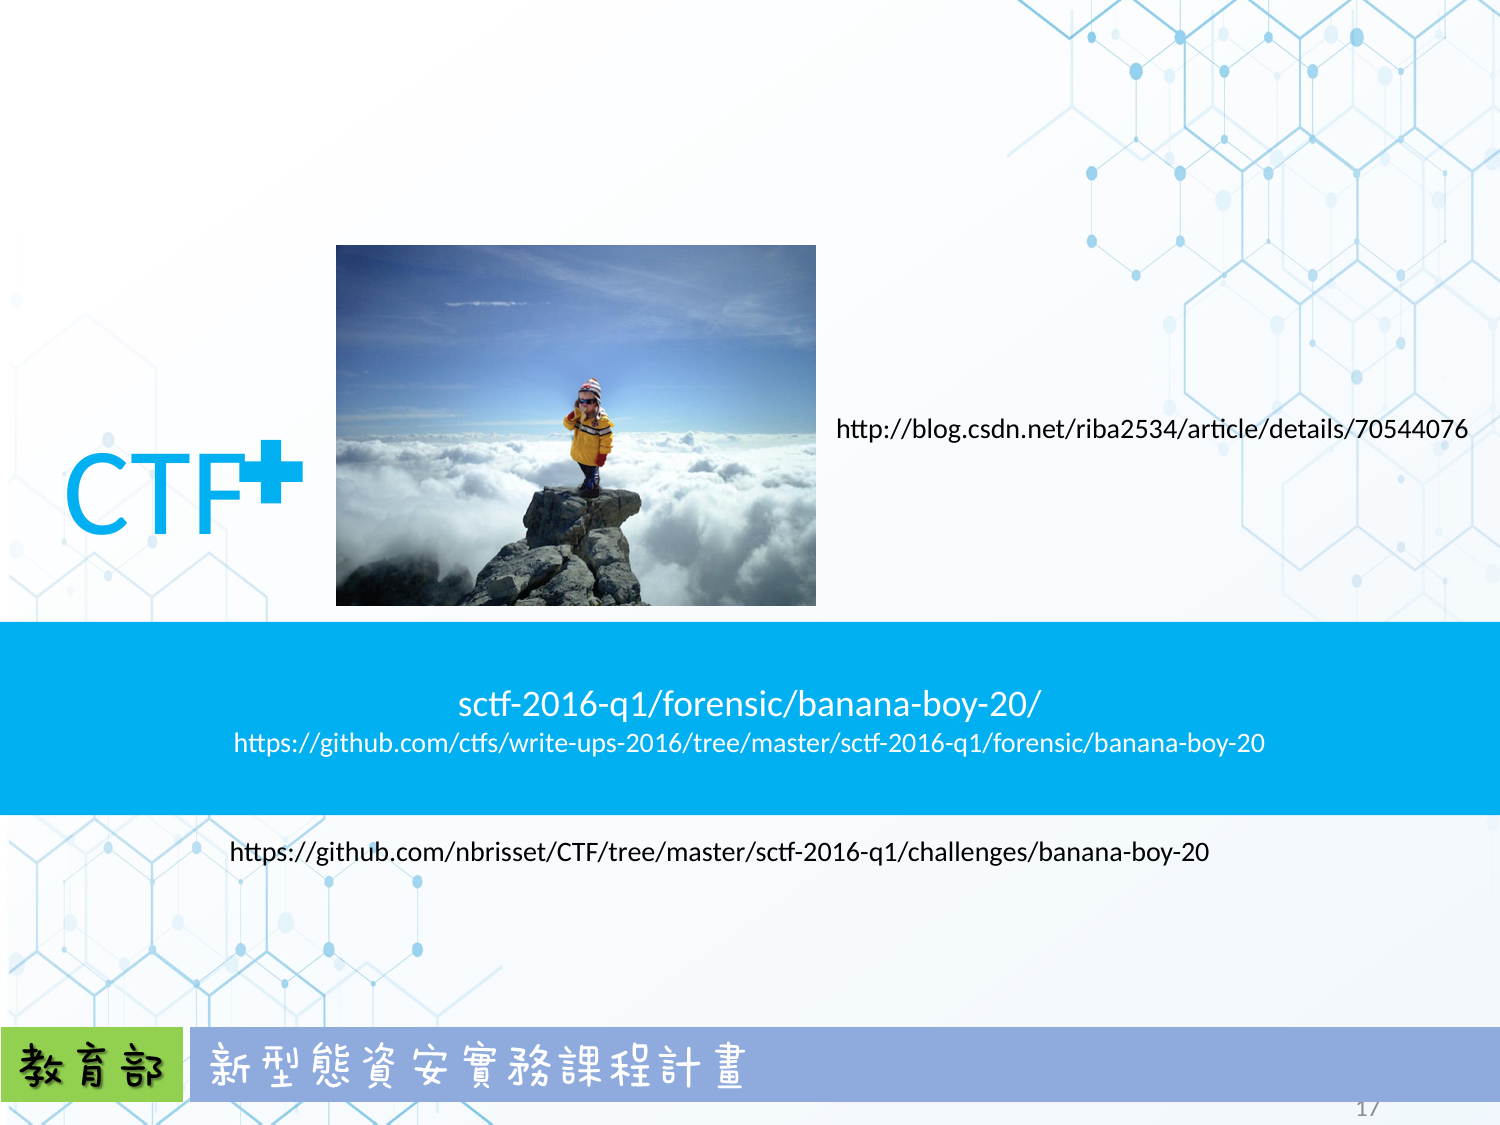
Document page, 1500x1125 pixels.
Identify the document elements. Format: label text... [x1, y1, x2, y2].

text_box CTF [48, 402, 265, 568]
text_box https://github.com/nbrisset/CTF/tree/master/sctf-2016-q1/challenges/banana-boy-20 [214, 826, 1300, 875]
picture [0, 0, 1500, 621]
text_box [238, 439, 304, 504]
text_box http://blog.csdn.net/riba2534/article/details/70544076 [821, 402, 1485, 452]
text_box sctf-2016-q1/forensic/banana-boy-20/ https://github.com/ctfs/write-ups-2016/tree/master/sctf-2016-q1/forensic/banana-boy-20 [0, 621, 1500, 816]
picture [0, 816, 1500, 1125]
